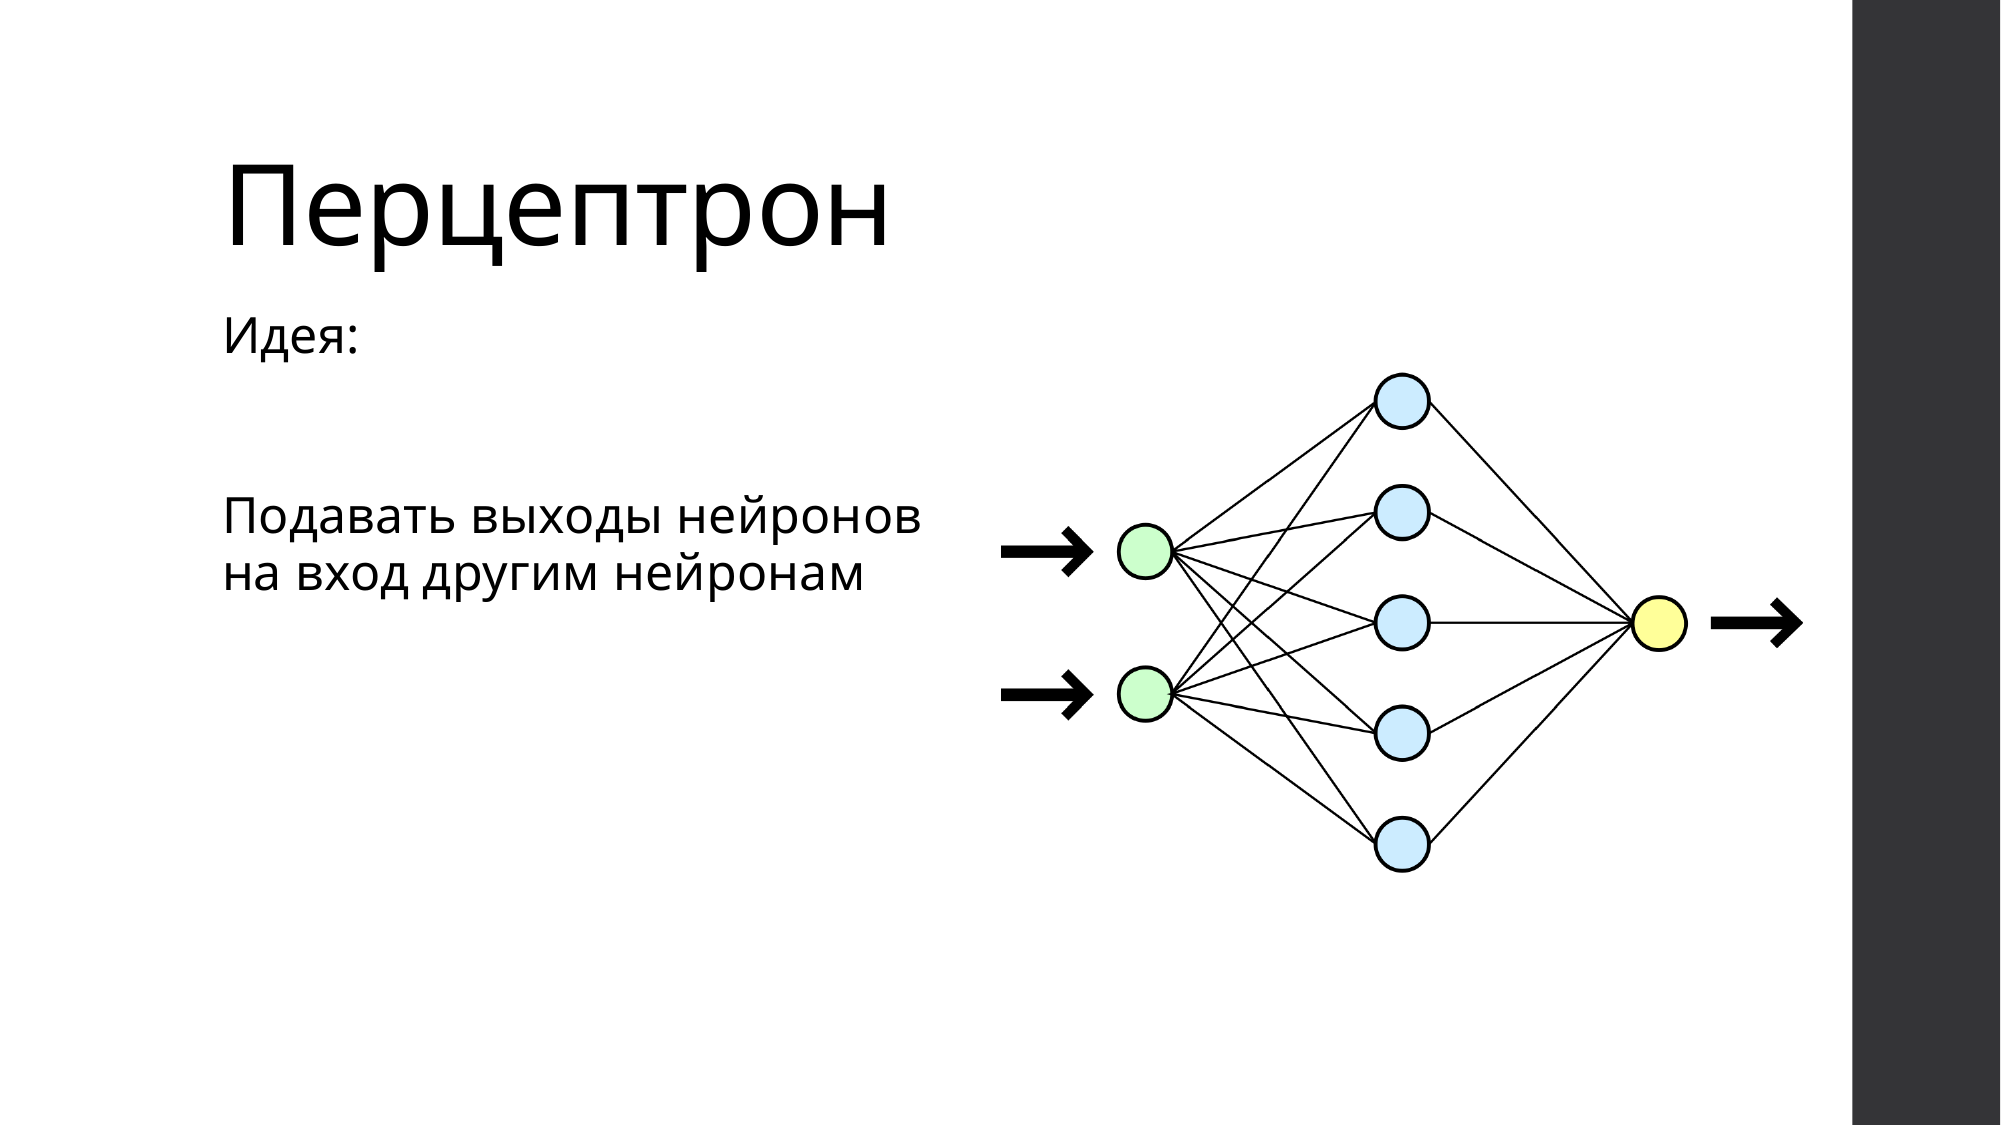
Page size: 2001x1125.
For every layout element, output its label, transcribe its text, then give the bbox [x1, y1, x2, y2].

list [1001, 372, 1803, 874]
list Идея: Подавать выходы нейронов на вход другим нейронам [206, 299, 942, 1014]
title Перцептрон [206, 60, 1797, 278]
